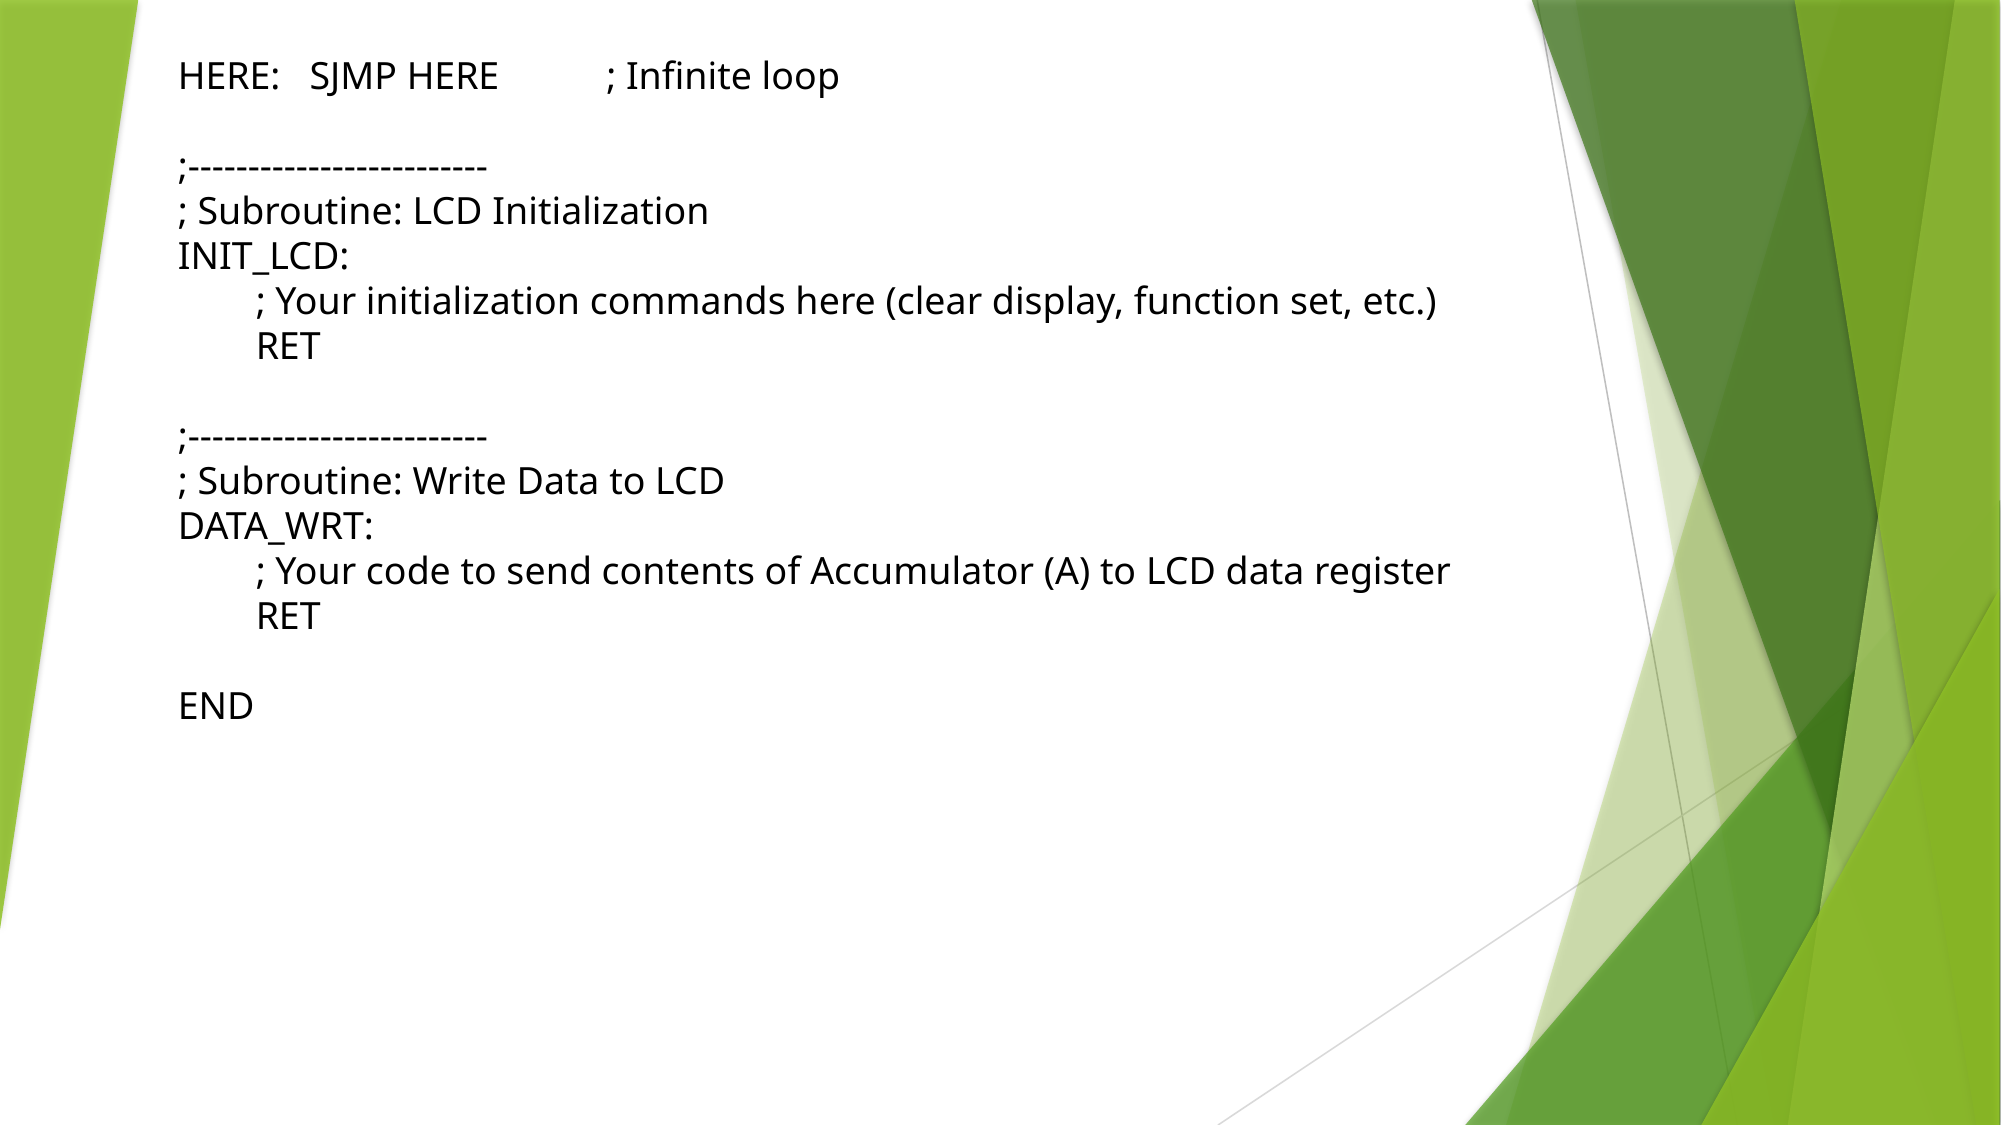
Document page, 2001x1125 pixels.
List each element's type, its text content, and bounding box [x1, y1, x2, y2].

text_box HERE: SJMP HERE ; Infinite loop ;------------------------- ; Subroutine: LCD Initialization INIT_LCD: ; Your initialization commands here (clear display, function set, etc.) RET ;------------------------- ; Subroutine: Write Data to LCD DATA_WRT: ; Your code to send contents of Accumulator (A) to LCD data register RET END [163, 0, 1510, 735]
